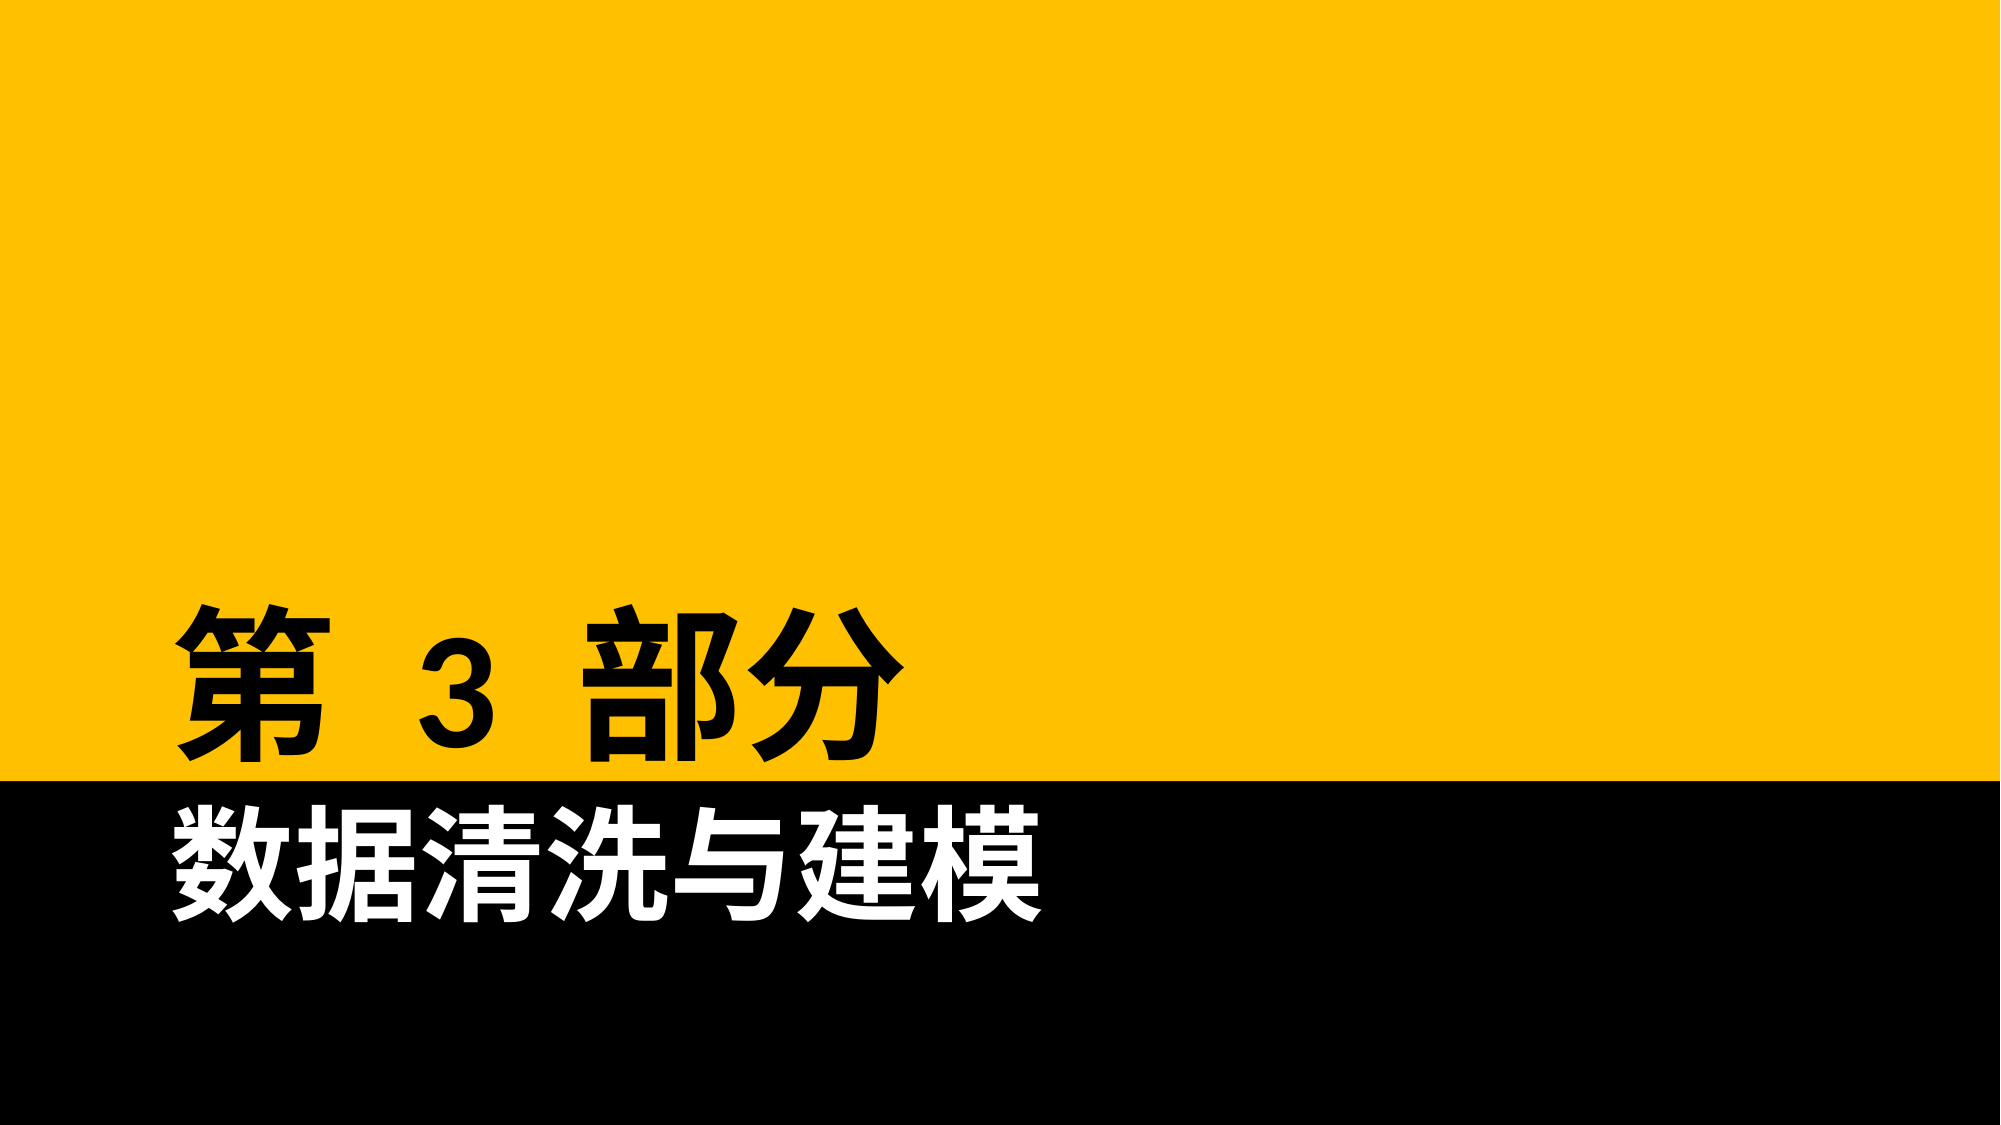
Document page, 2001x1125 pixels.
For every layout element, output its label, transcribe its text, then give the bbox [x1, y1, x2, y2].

list 第 3 部分 [154, 595, 1442, 782]
list 数据清洗与建模 [154, 796, 1442, 955]
